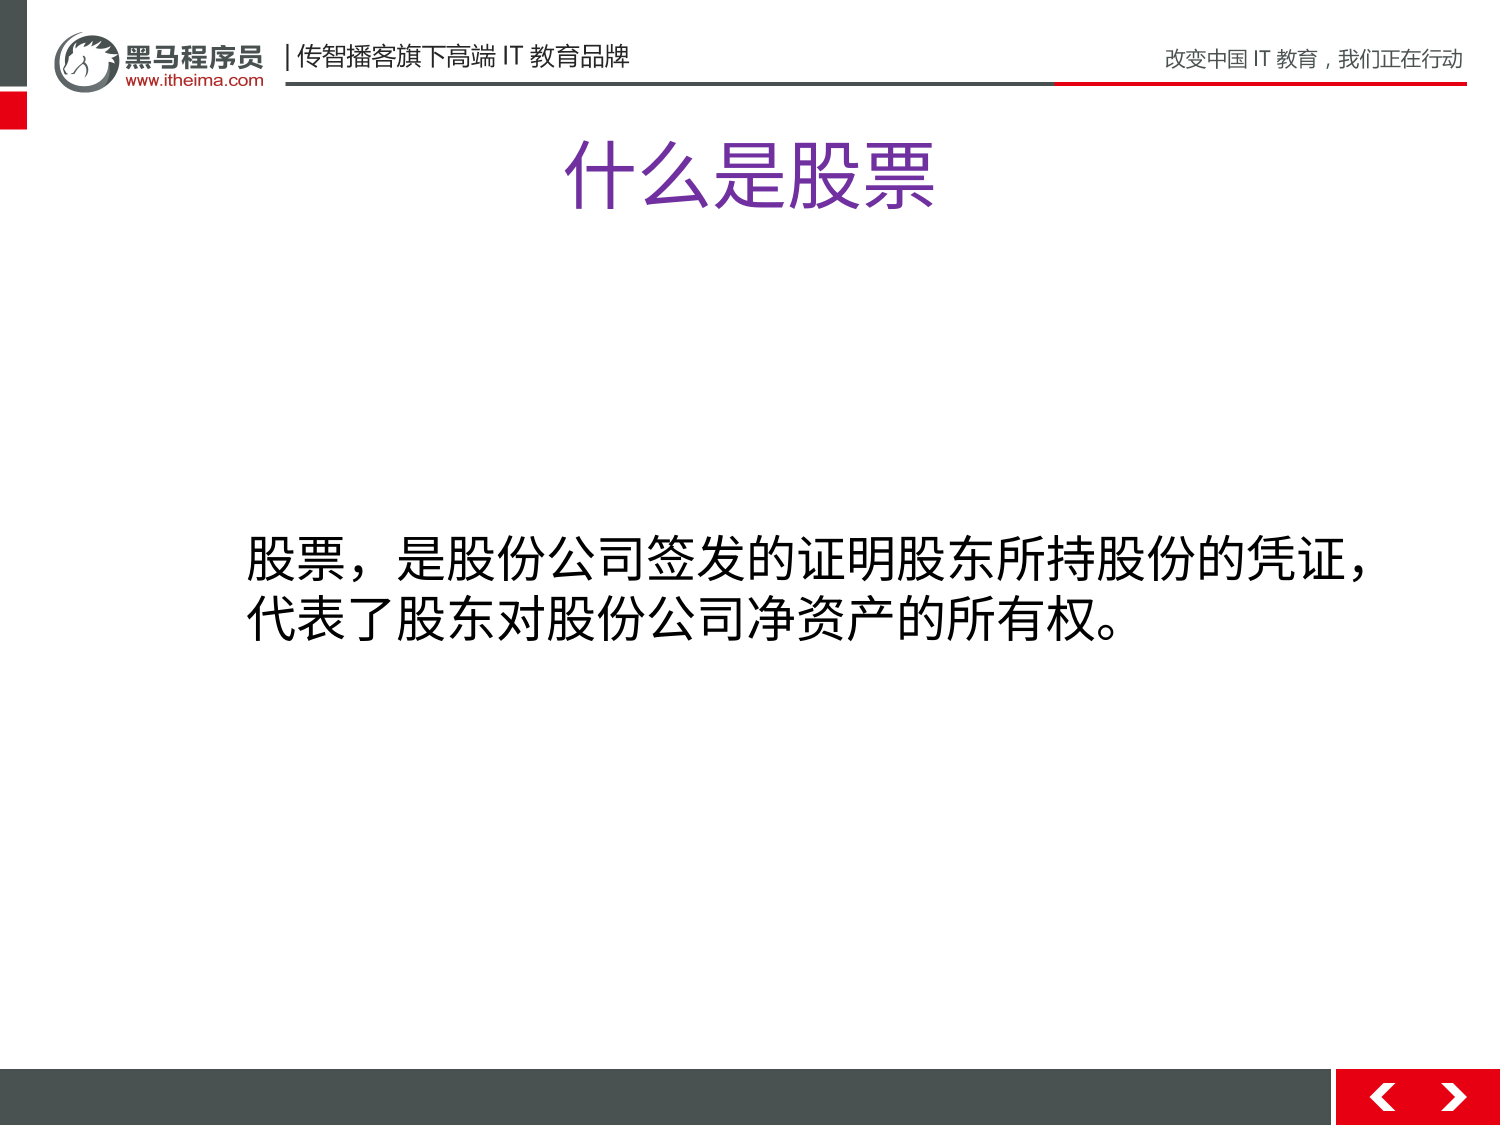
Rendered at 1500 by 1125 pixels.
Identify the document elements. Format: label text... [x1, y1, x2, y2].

title 什么是股票 [83, 108, 1417, 227]
text_box 股票，是股份公司签发的证明股东所持股份的凭证， 代表了股东对股份公司净资产的所有权。 [231, 519, 1412, 655]
picture [0, 0, 1500, 1125]
